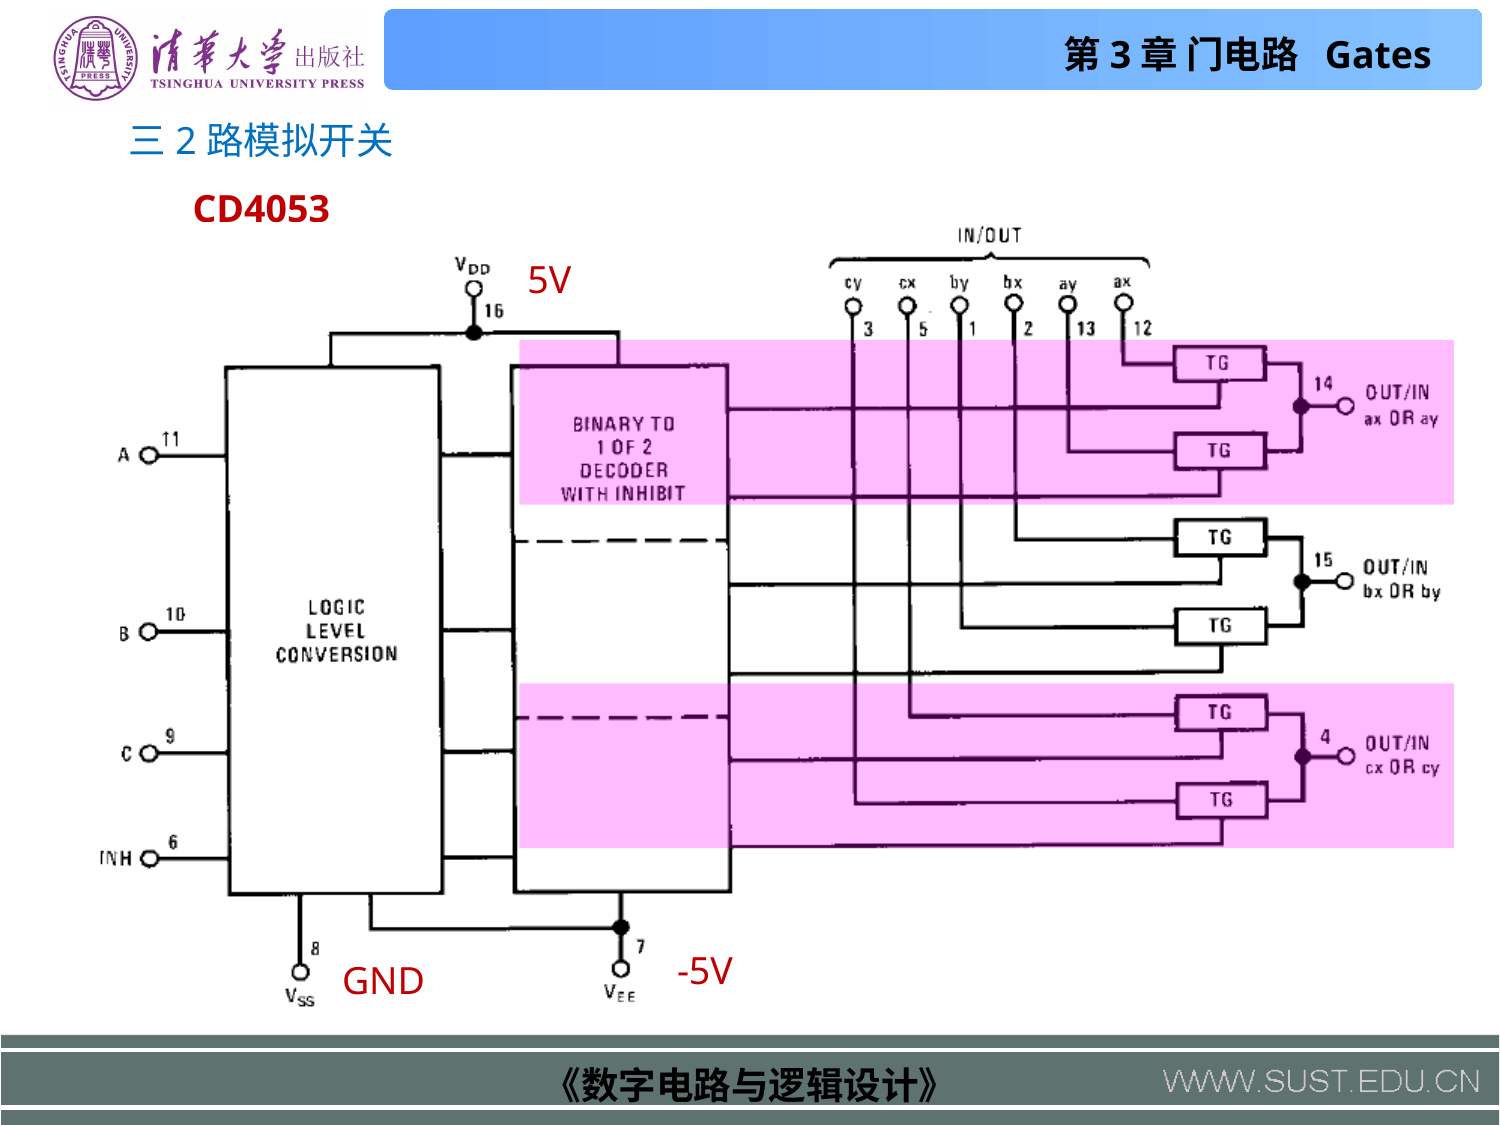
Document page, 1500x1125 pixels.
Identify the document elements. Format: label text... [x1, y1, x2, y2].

text_box 三2路模拟开关 CD4053 [114, 87, 409, 222]
picture [50, 8, 367, 110]
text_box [98, 222, 1472, 1011]
text_box 电平表 [1151, 1057, 1492, 1105]
